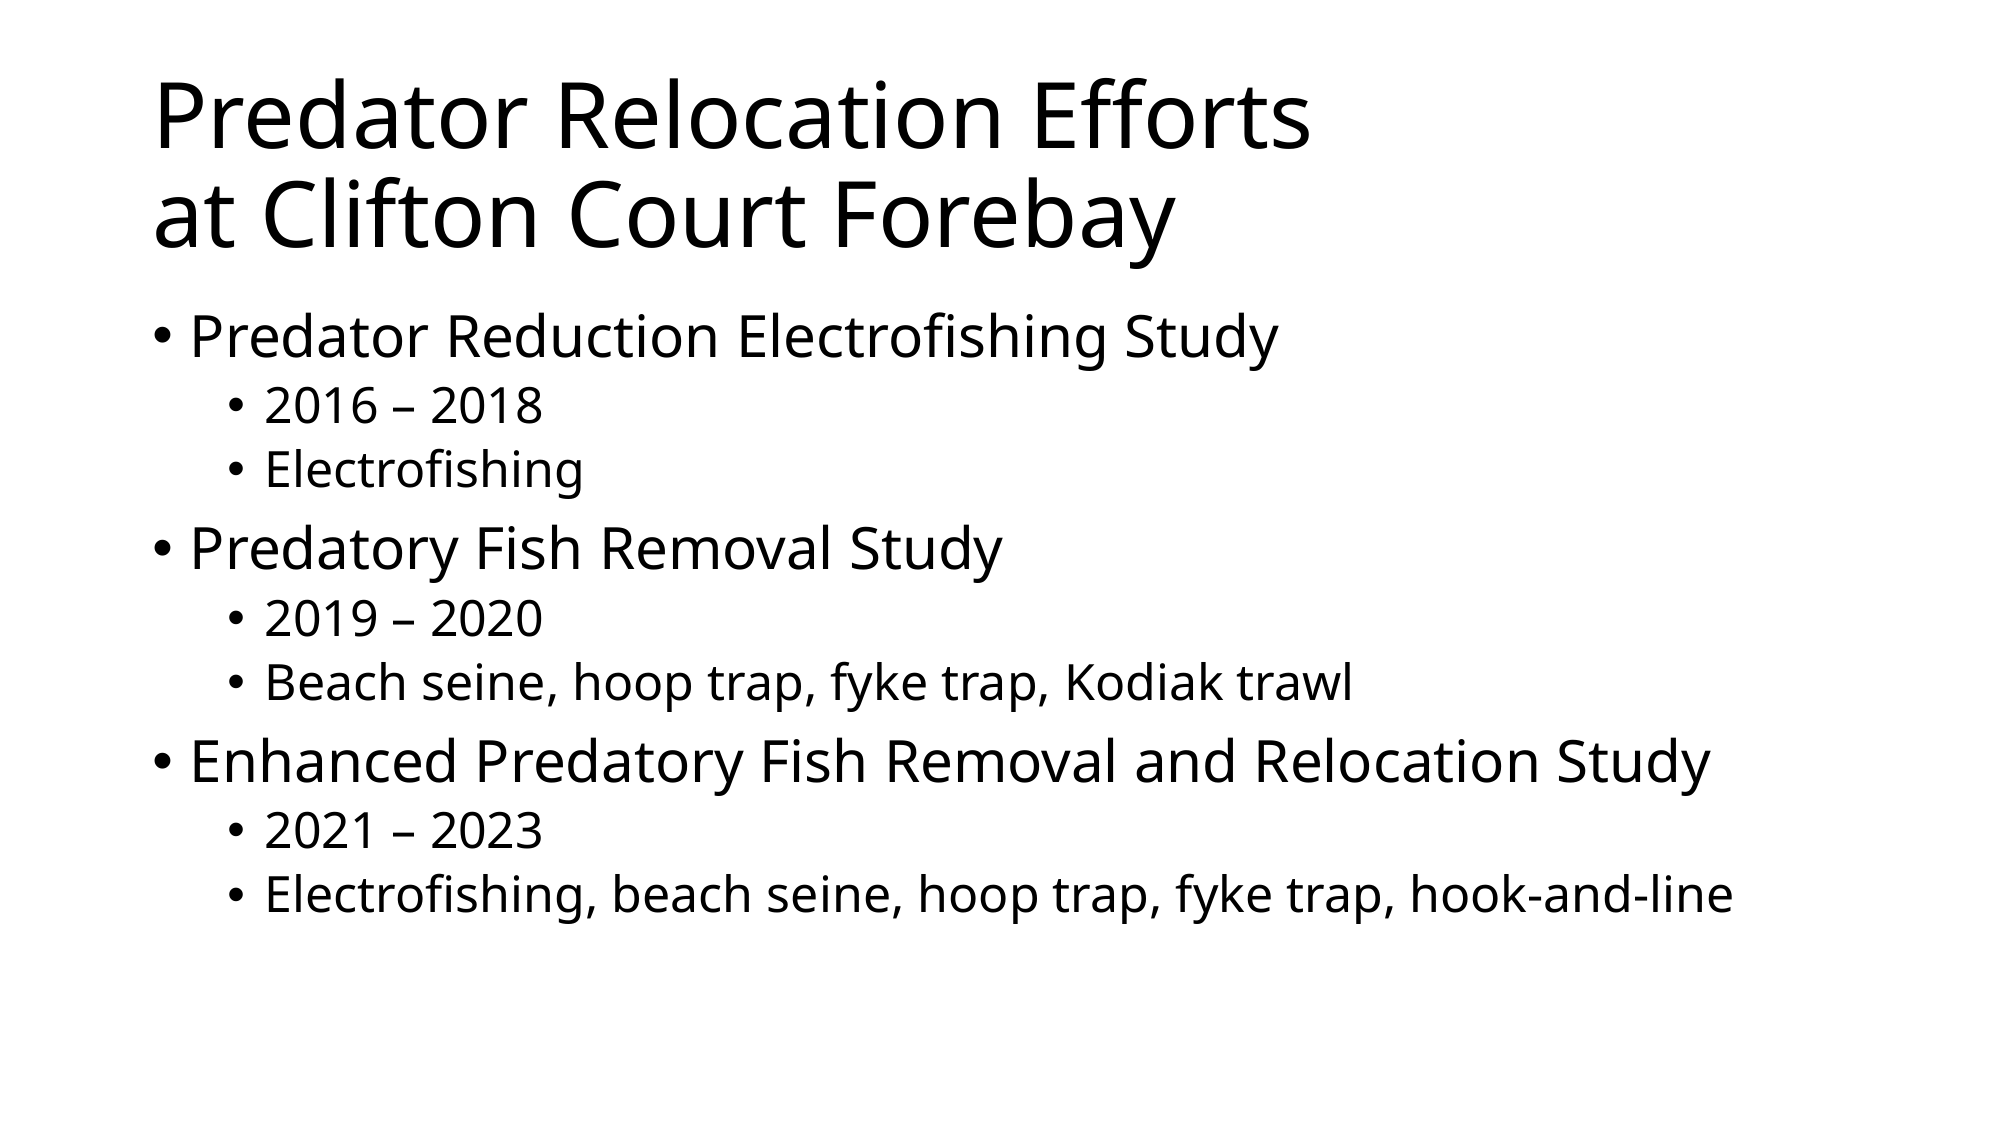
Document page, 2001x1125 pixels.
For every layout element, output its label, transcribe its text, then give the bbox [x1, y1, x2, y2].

title Predator Relocation Efforts at Clifton Court Forebay [137, 59, 1863, 278]
list Predator Reduction Electrofishing Study 2016 – 2018 Electrofishing Predatory Fish Removal Study 2019 – 2020 Beach seine, hoop trap, fyke trap, Kodiak trawl Enhanced Predatory Fish Removal and Relocation Study 2021 – 2023 Electrofishing, beach seine, hoop trap, fyke trap, hook-and-line [137, 299, 1863, 1014]
